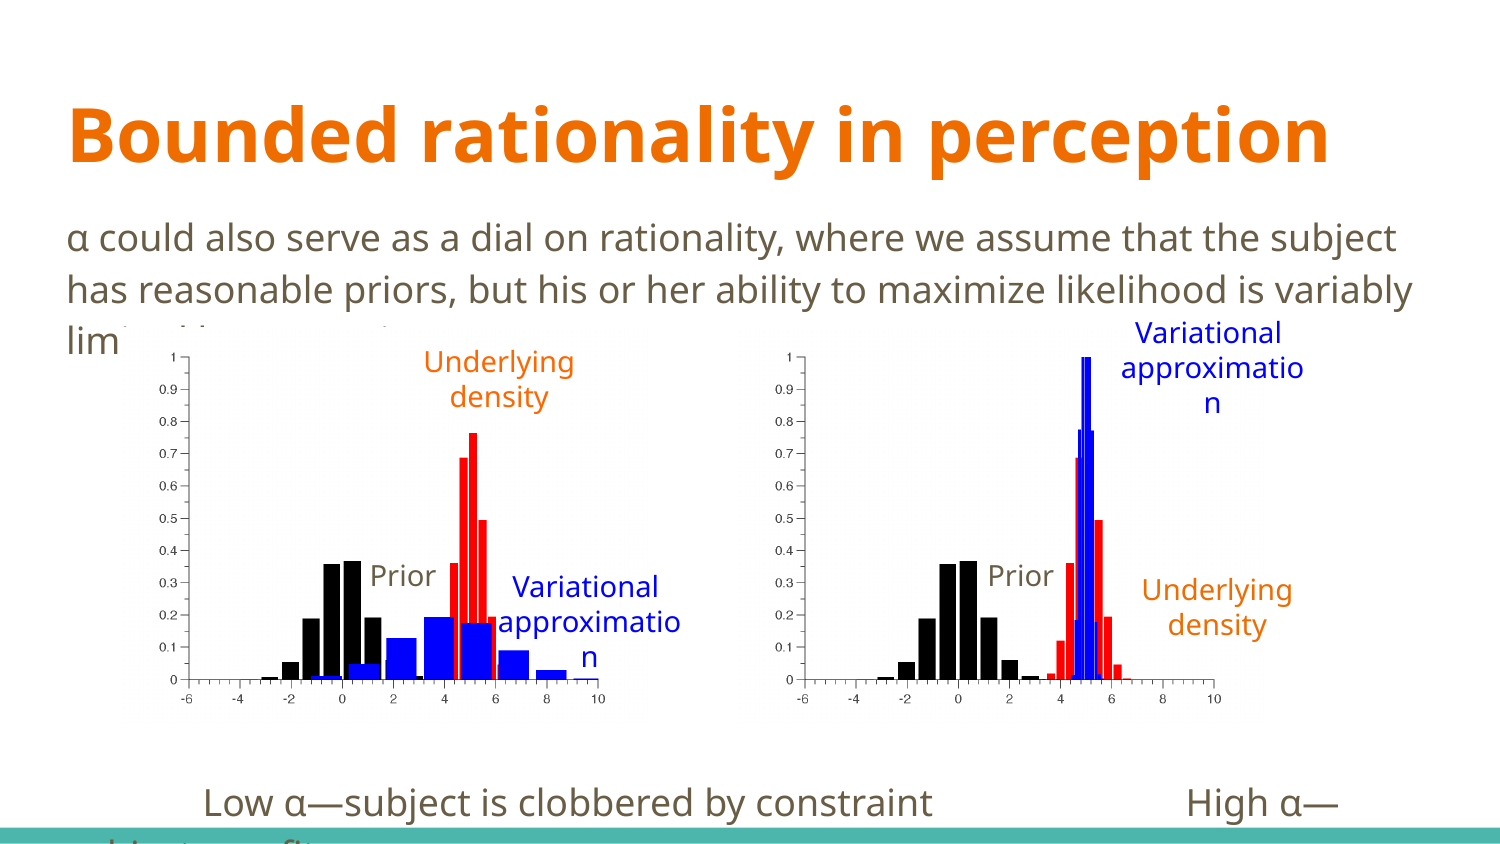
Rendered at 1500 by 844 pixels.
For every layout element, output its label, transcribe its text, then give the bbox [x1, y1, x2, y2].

text_box Variational approximation [652, 561, 702, 681]
picture [119, 327, 648, 723]
text_box Variational approximation [1100, 307, 1325, 427]
text_box Underlying density [1269, 563, 1314, 649]
title Bounded rationality in perception [51, 72, 1449, 189]
picture [736, 327, 1264, 723]
list α could also serve as a dial on rationality, where we assume that the subject has reasonable priors, but his or her ability to maximize likelihood is variably limited by constraint. Low α—subject is clobbered by constraint High α—subject overfits [51, 192, 1449, 784]
